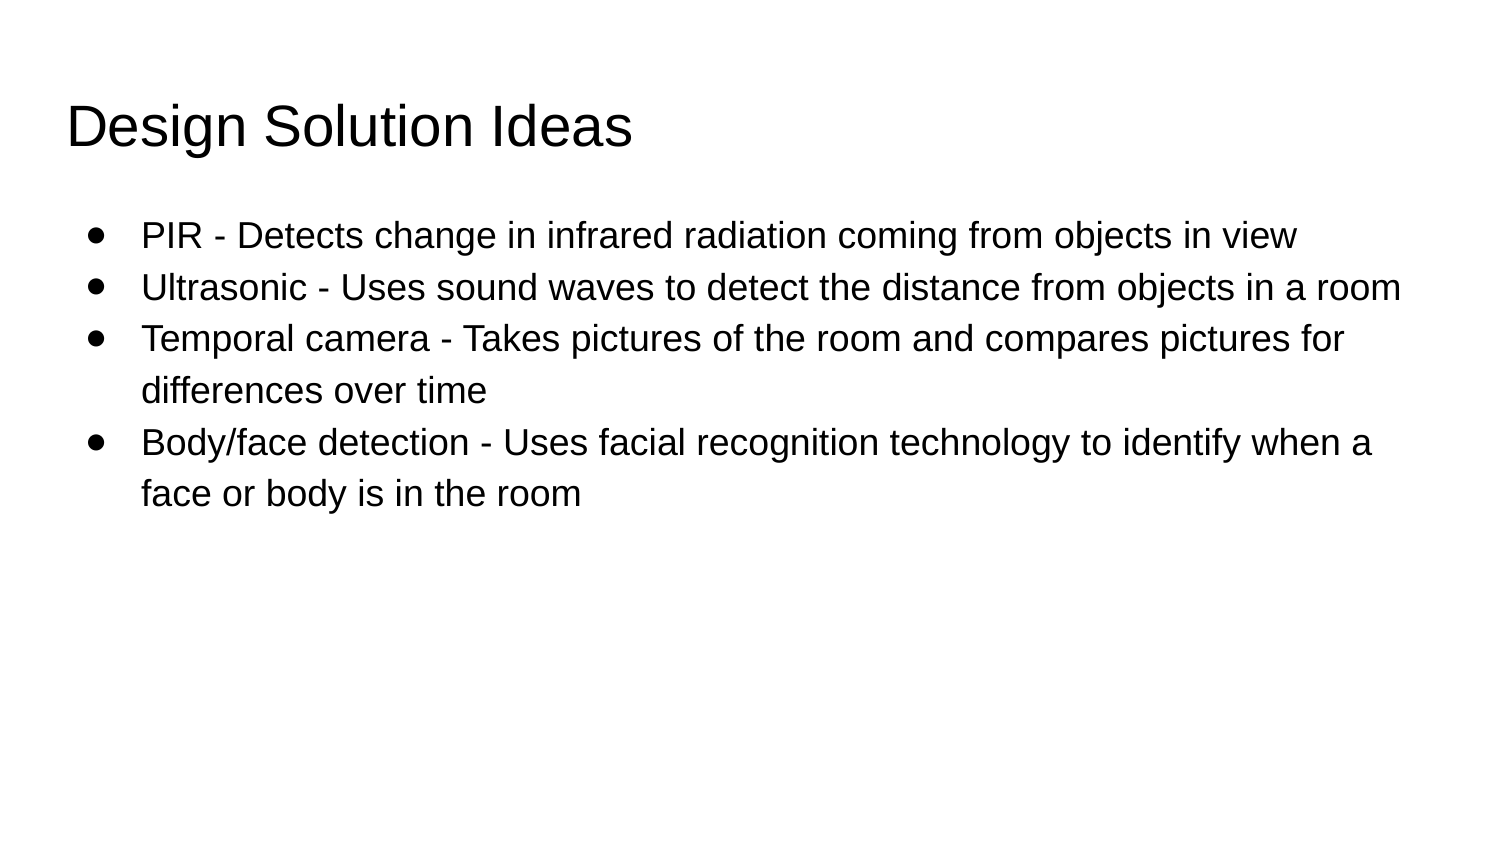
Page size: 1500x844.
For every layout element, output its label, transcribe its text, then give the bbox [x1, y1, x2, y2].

title Design Solution Ideas [51, 72, 1449, 167]
list PIR - Detects change in infrared radiation coming from objects in view Ultrasonic - Uses sound waves to detect the distance from objects in a room Temporal camera - Takes pictures of the room and compares pictures for differences over time Body/face detection - Uses facial recognition technology to identify when a face or body is in the room [51, 189, 1449, 760]
